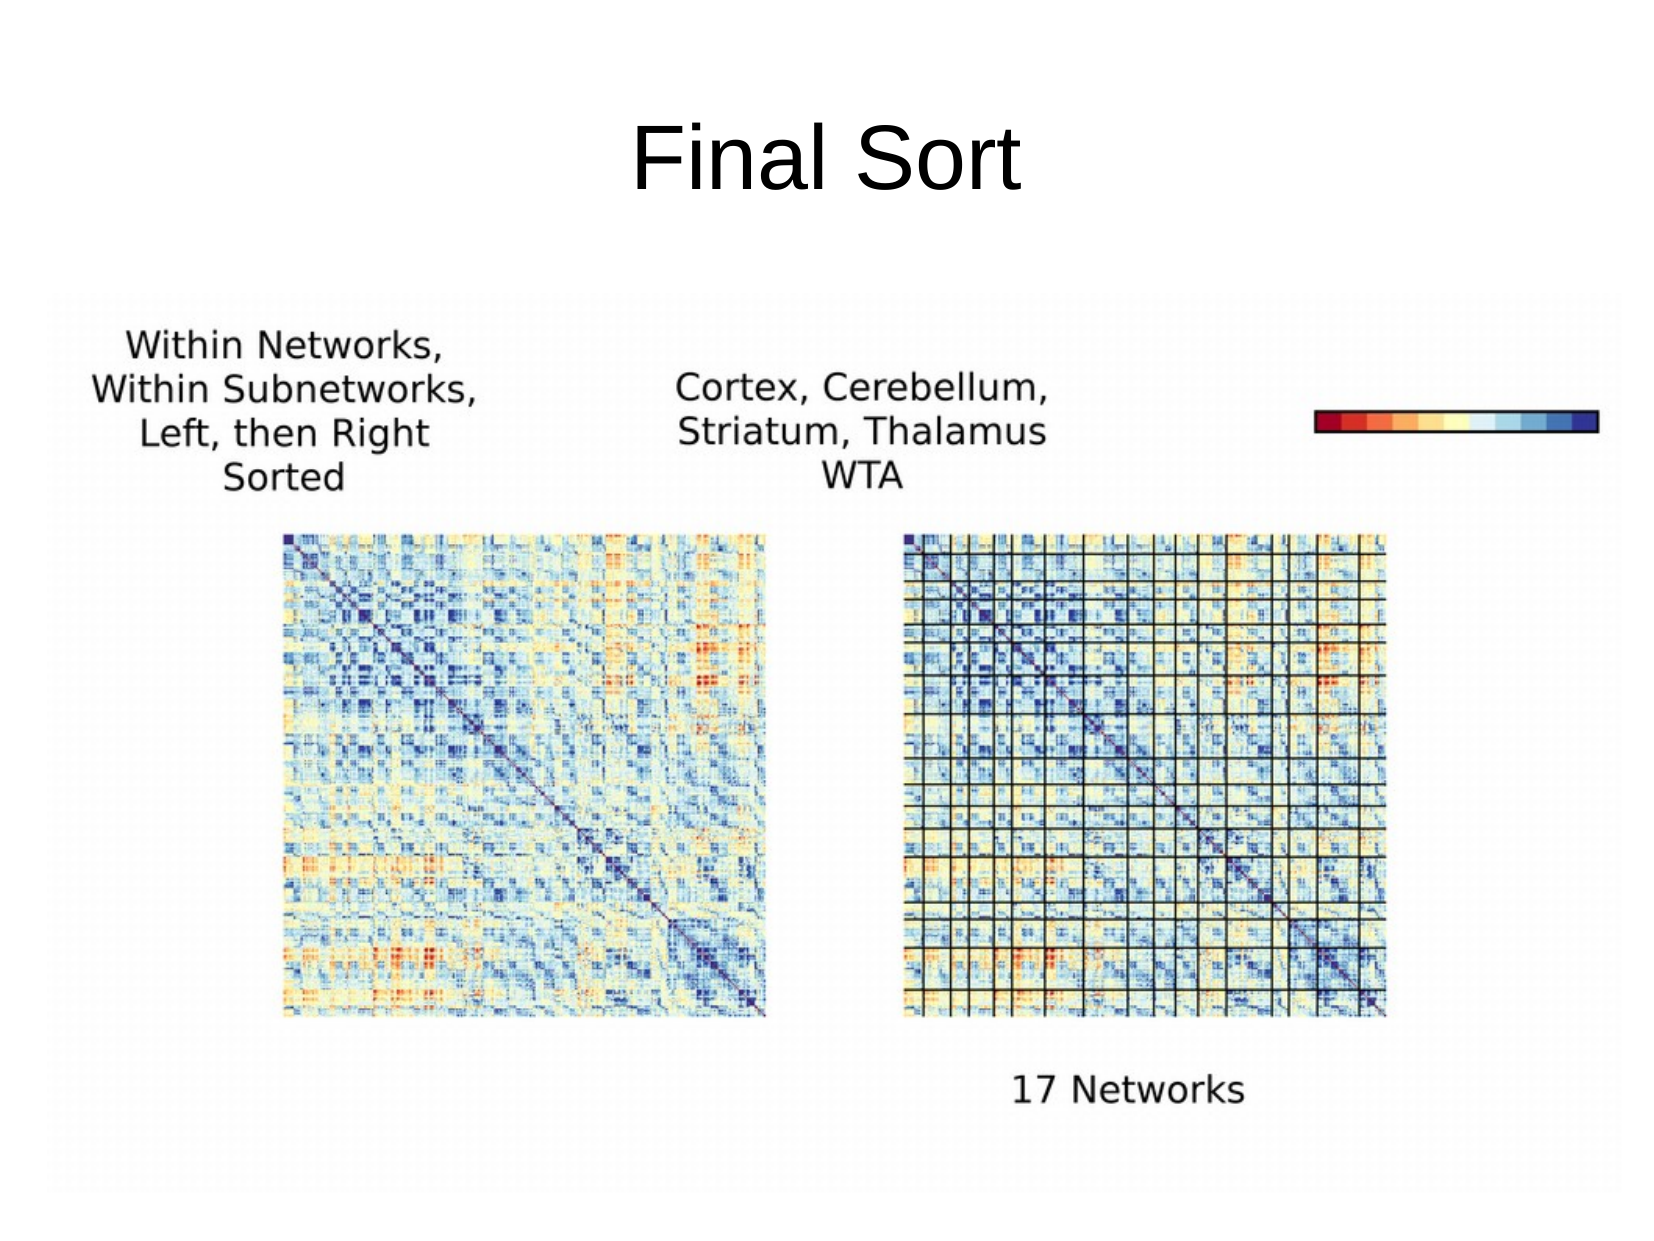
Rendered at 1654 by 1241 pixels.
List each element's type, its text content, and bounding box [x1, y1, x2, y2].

picture [47, 292, 1623, 1193]
text_box Final Sort [82, 49, 1571, 257]
